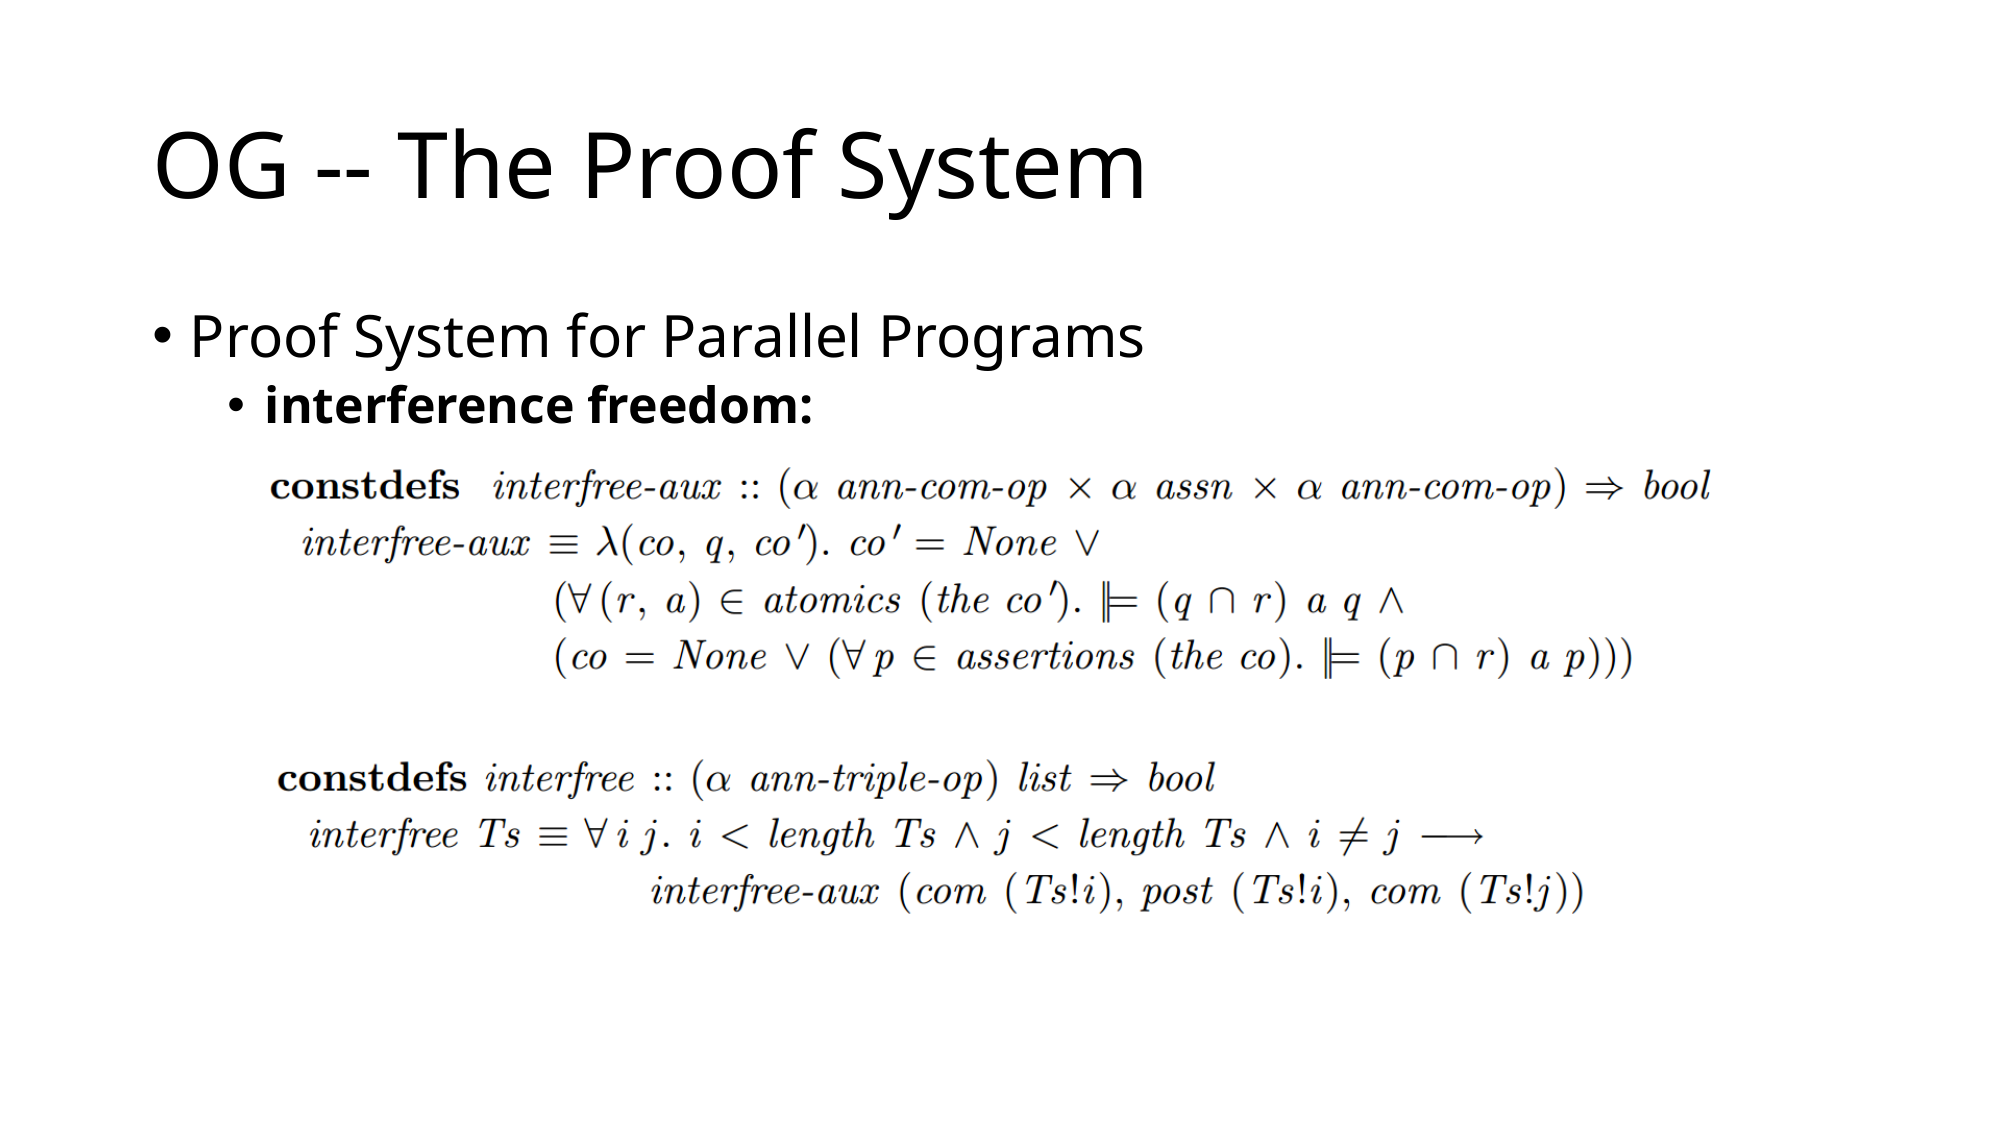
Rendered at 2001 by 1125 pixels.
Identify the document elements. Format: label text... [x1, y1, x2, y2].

picture [264, 461, 1736, 704]
picture [264, 750, 1620, 947]
list Proof System for Parallel Programs interference freedom: [137, 299, 1863, 1014]
title OG -- The Proof System [137, 59, 1863, 278]
